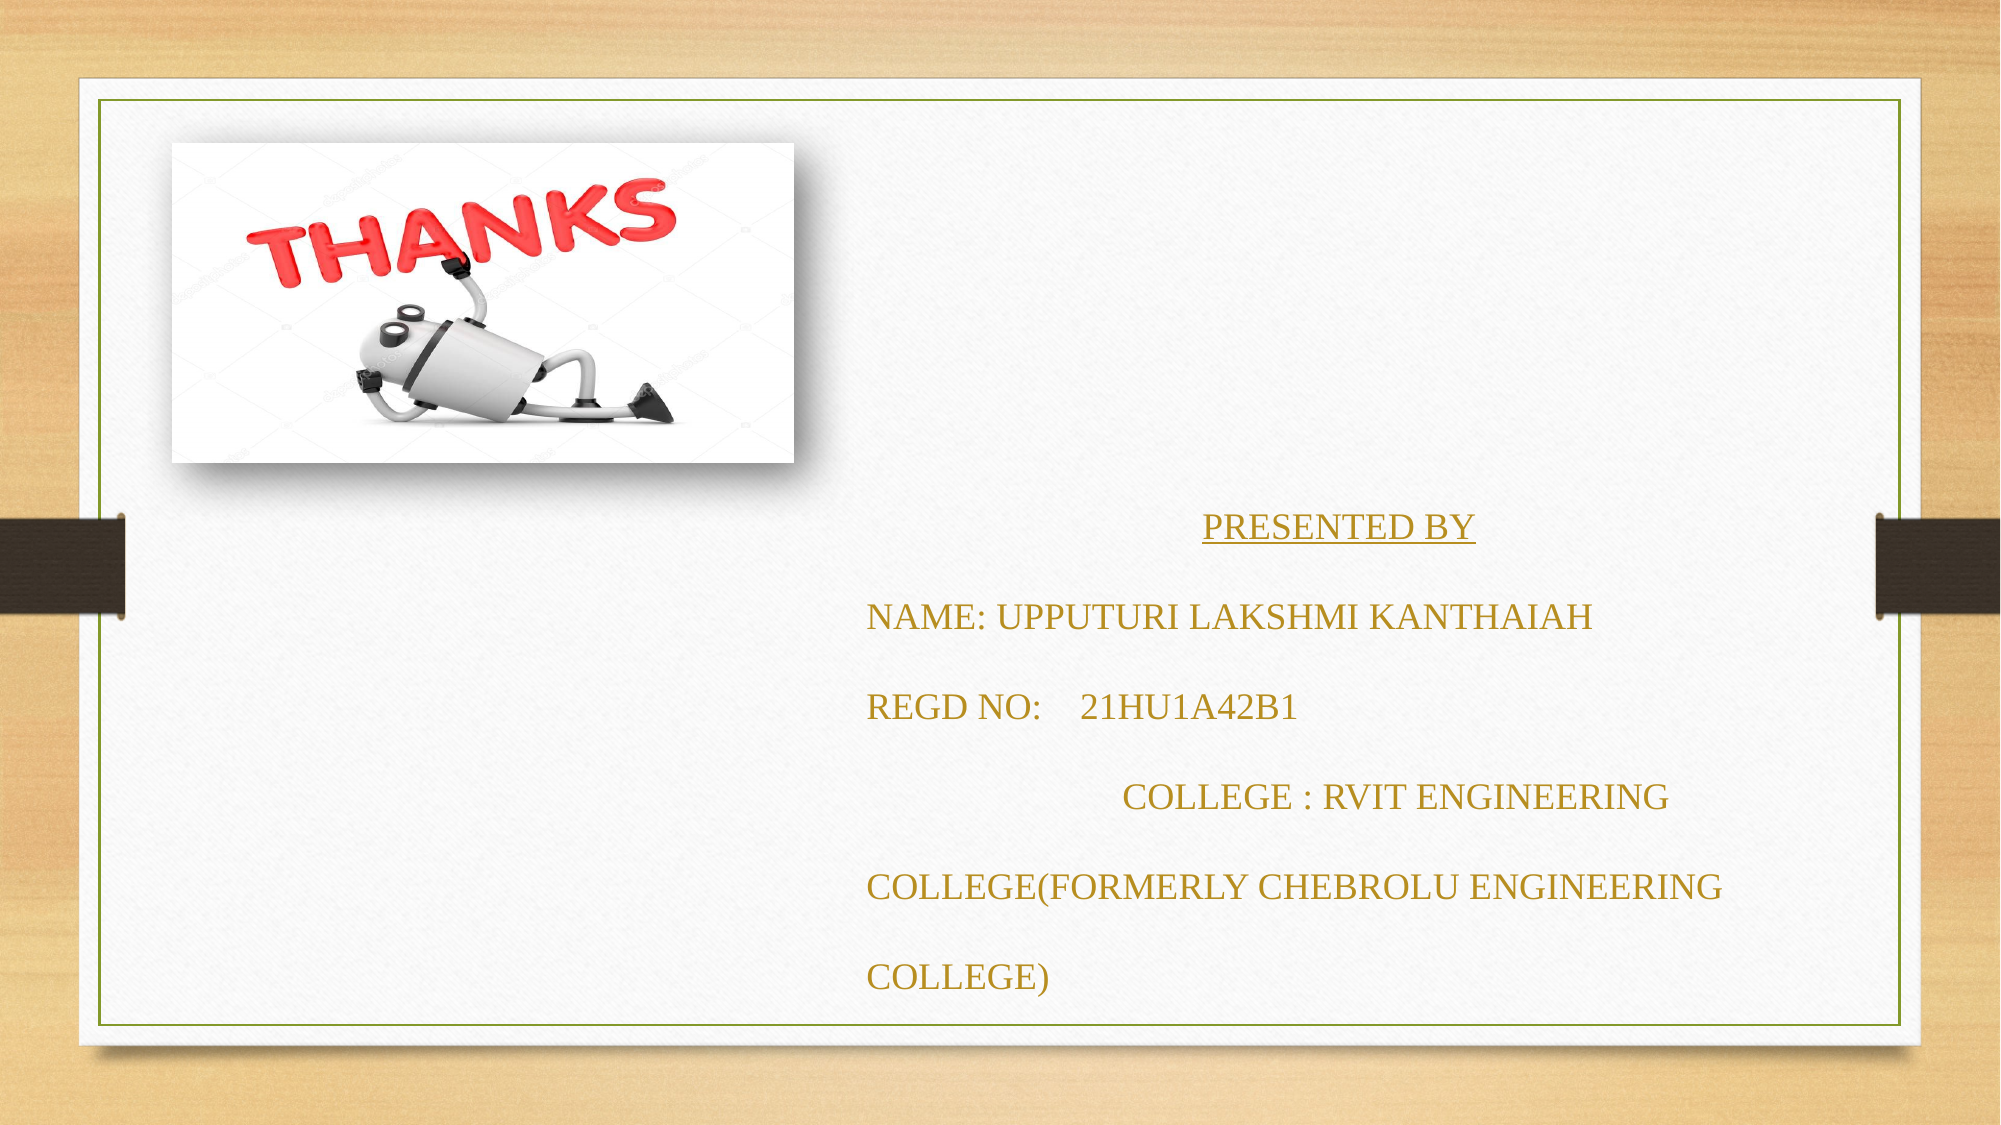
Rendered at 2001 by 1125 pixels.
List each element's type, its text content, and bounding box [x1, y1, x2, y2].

text_box PRESENTED BY NAME: UPPUTURI LAKSHMI KANTHAIAH REGD NO: 21HU1A42B1 COLLEGE : RVIT ENGINEERING COLLEGE(FORMERLY CHEBROLU ENGINEERING COLLEGE) [851, 449, 1828, 1005]
picture [0, 0, 2001, 1125]
